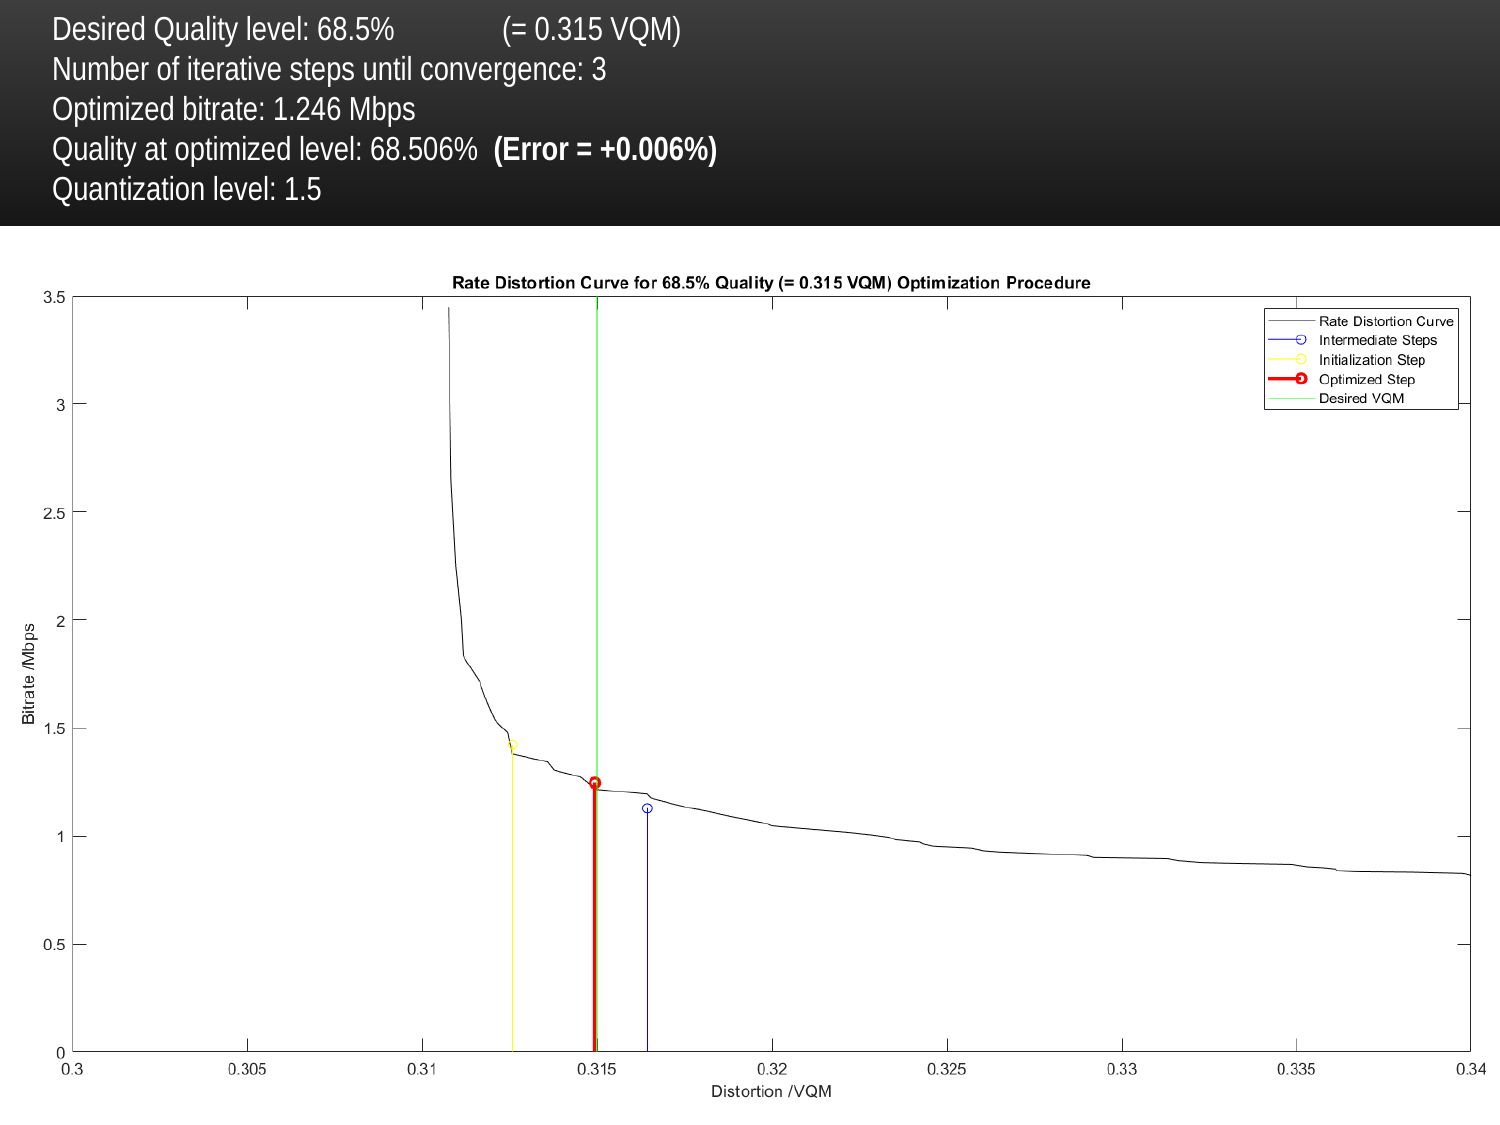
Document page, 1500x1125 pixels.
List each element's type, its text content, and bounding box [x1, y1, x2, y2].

picture [0, 0, 1500, 1125]
text_box Desired Quality level: 68.5% (= 0.315 VQM) Number of iterative steps until convergence: 3 Optimized bitrate: 1.246 Mbps Quality at optimized level: 68.506% (Error = +0.006%) Quantization level: 1.5 [37, 0, 740, 215]
